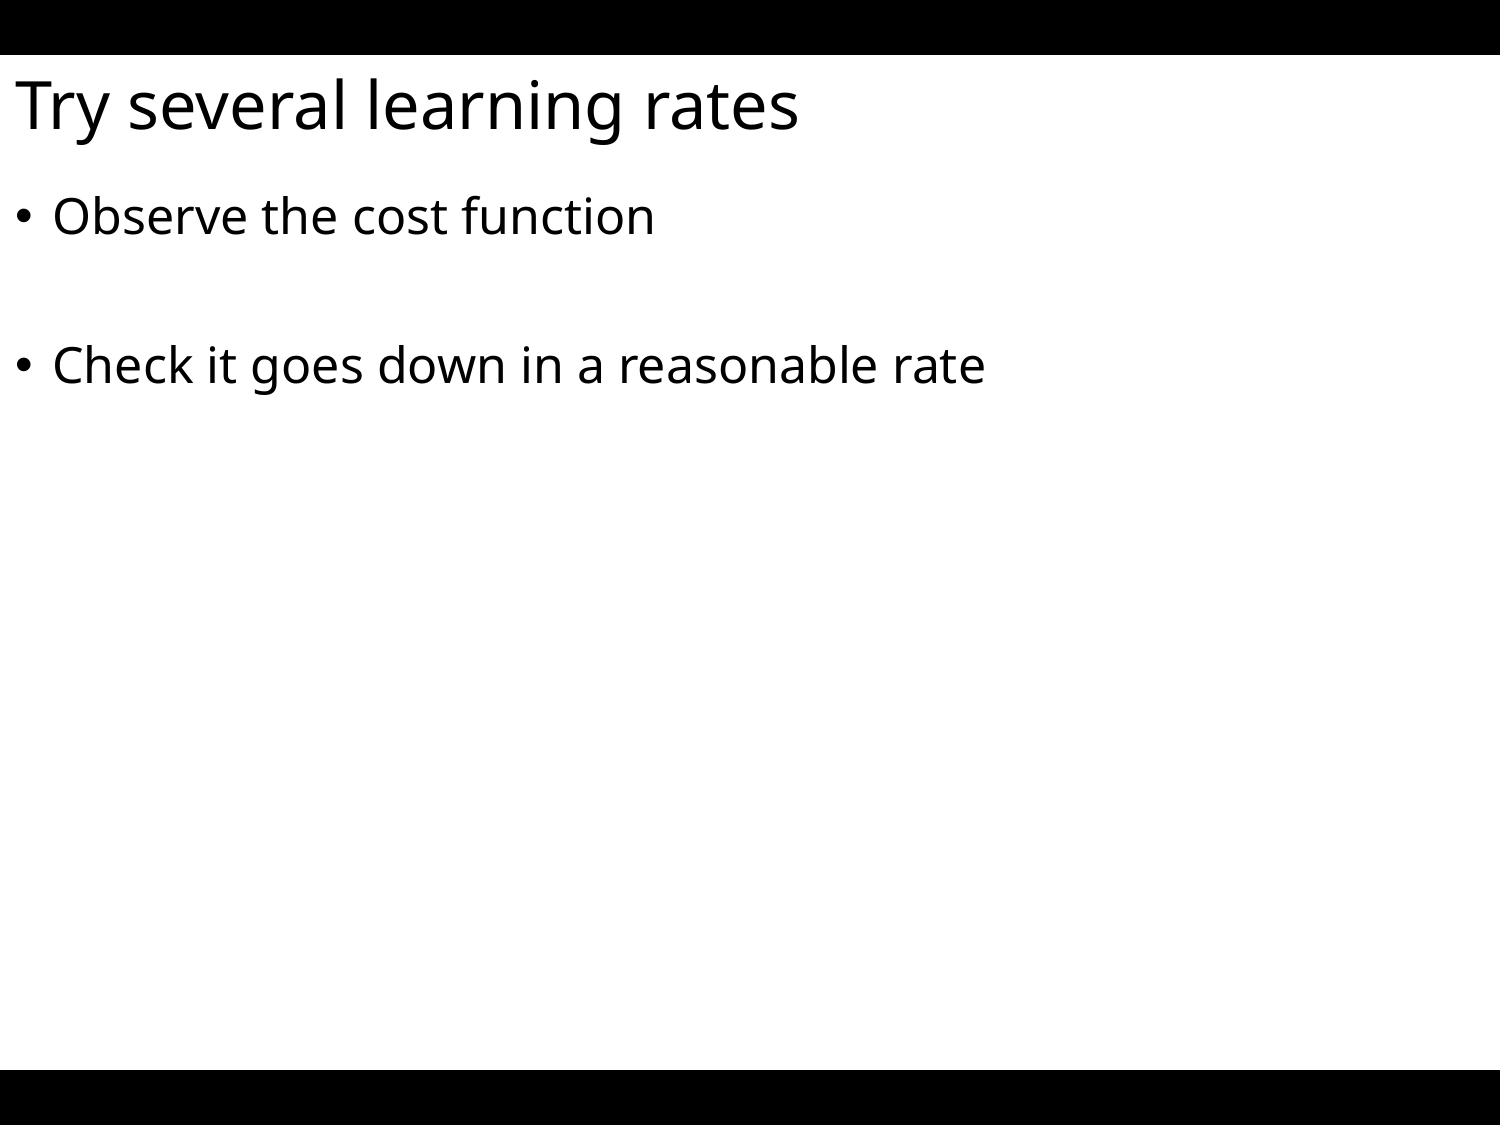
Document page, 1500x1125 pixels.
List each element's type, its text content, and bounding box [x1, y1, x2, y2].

list Observe the cost function Check it goes down in a reasonable rate [0, 183, 1500, 1071]
title Try several learning rates [0, 59, 1500, 156]
